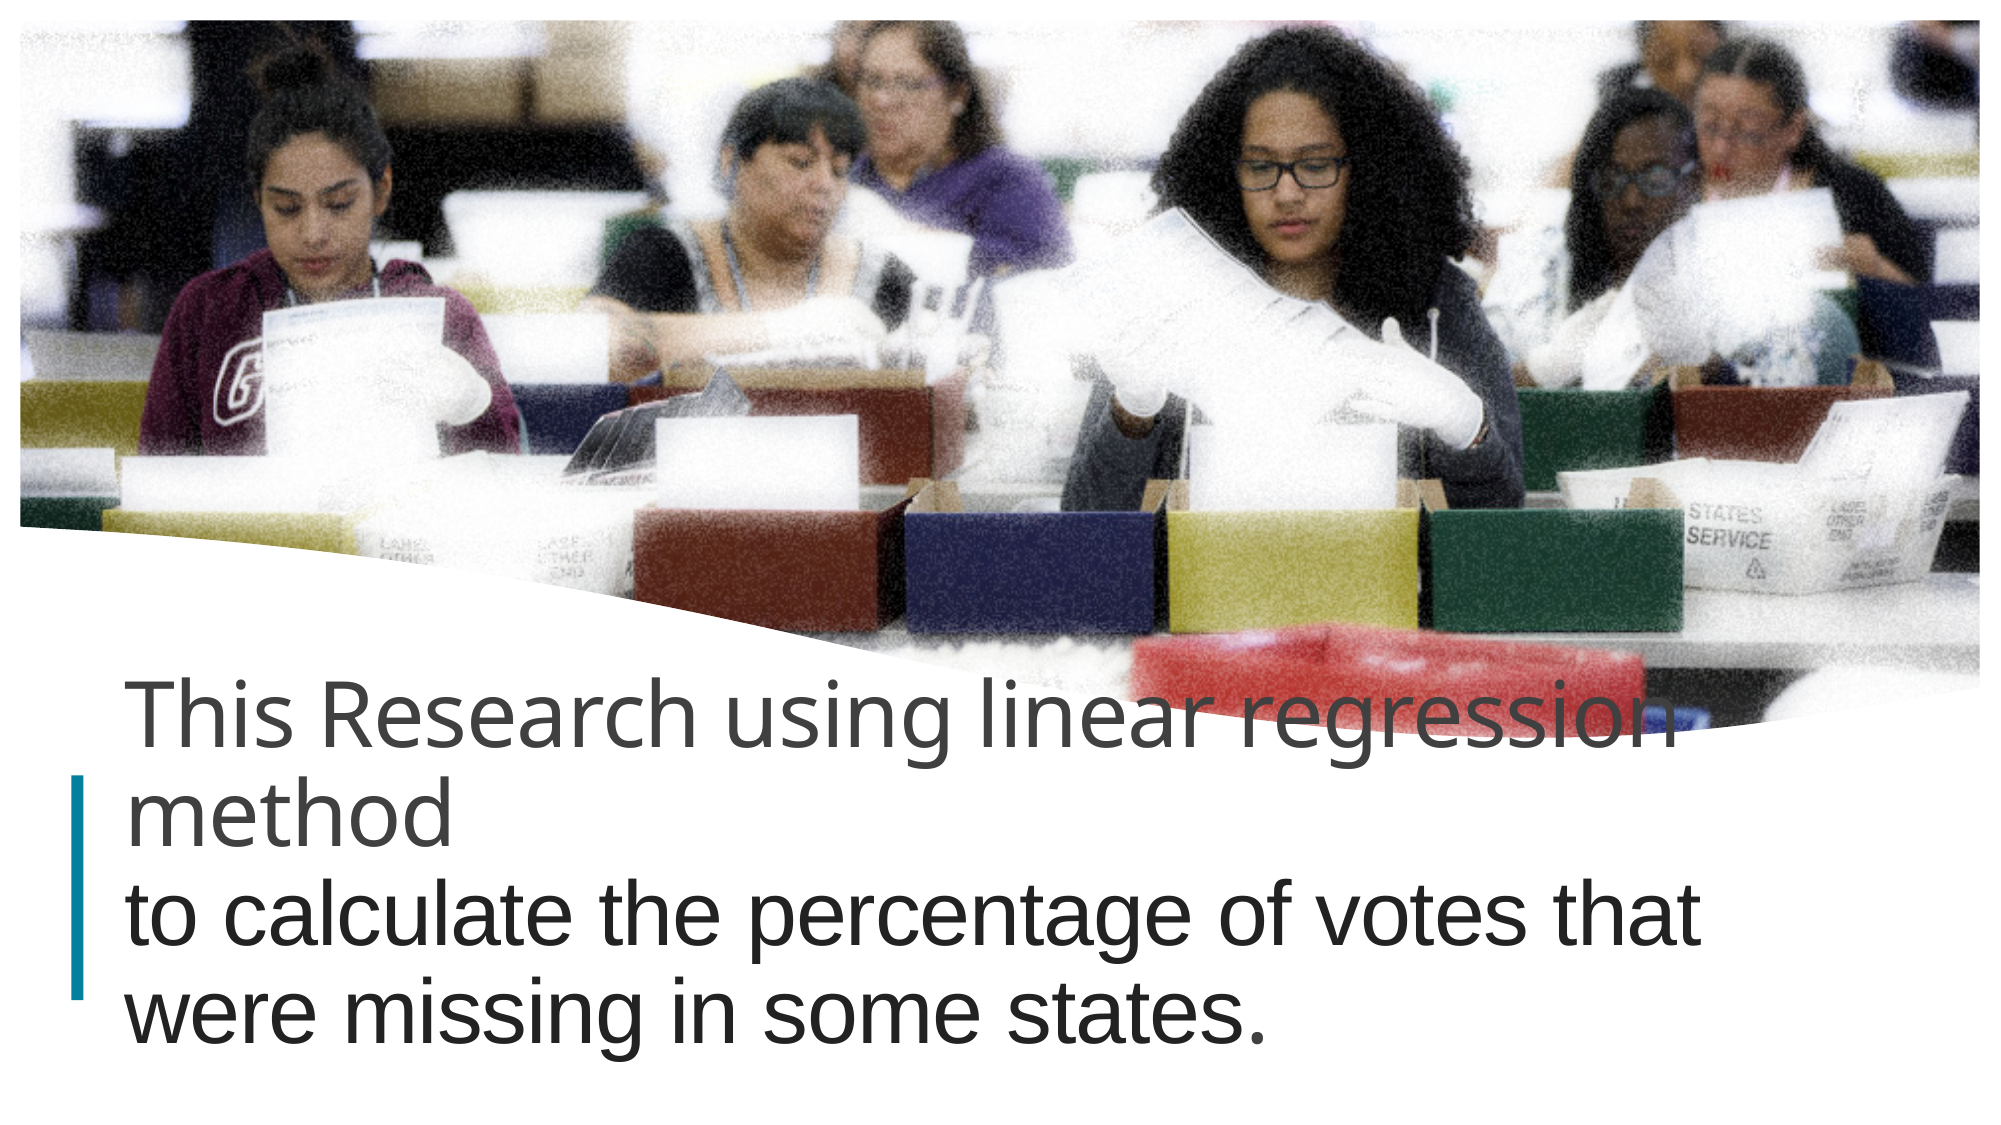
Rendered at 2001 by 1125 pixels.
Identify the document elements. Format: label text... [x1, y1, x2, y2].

title This Research using linear regression method to calculate the percentage of votes that were missing in some states. [109, 956, 1850, 1072]
picture [20, 20, 1980, 738]
